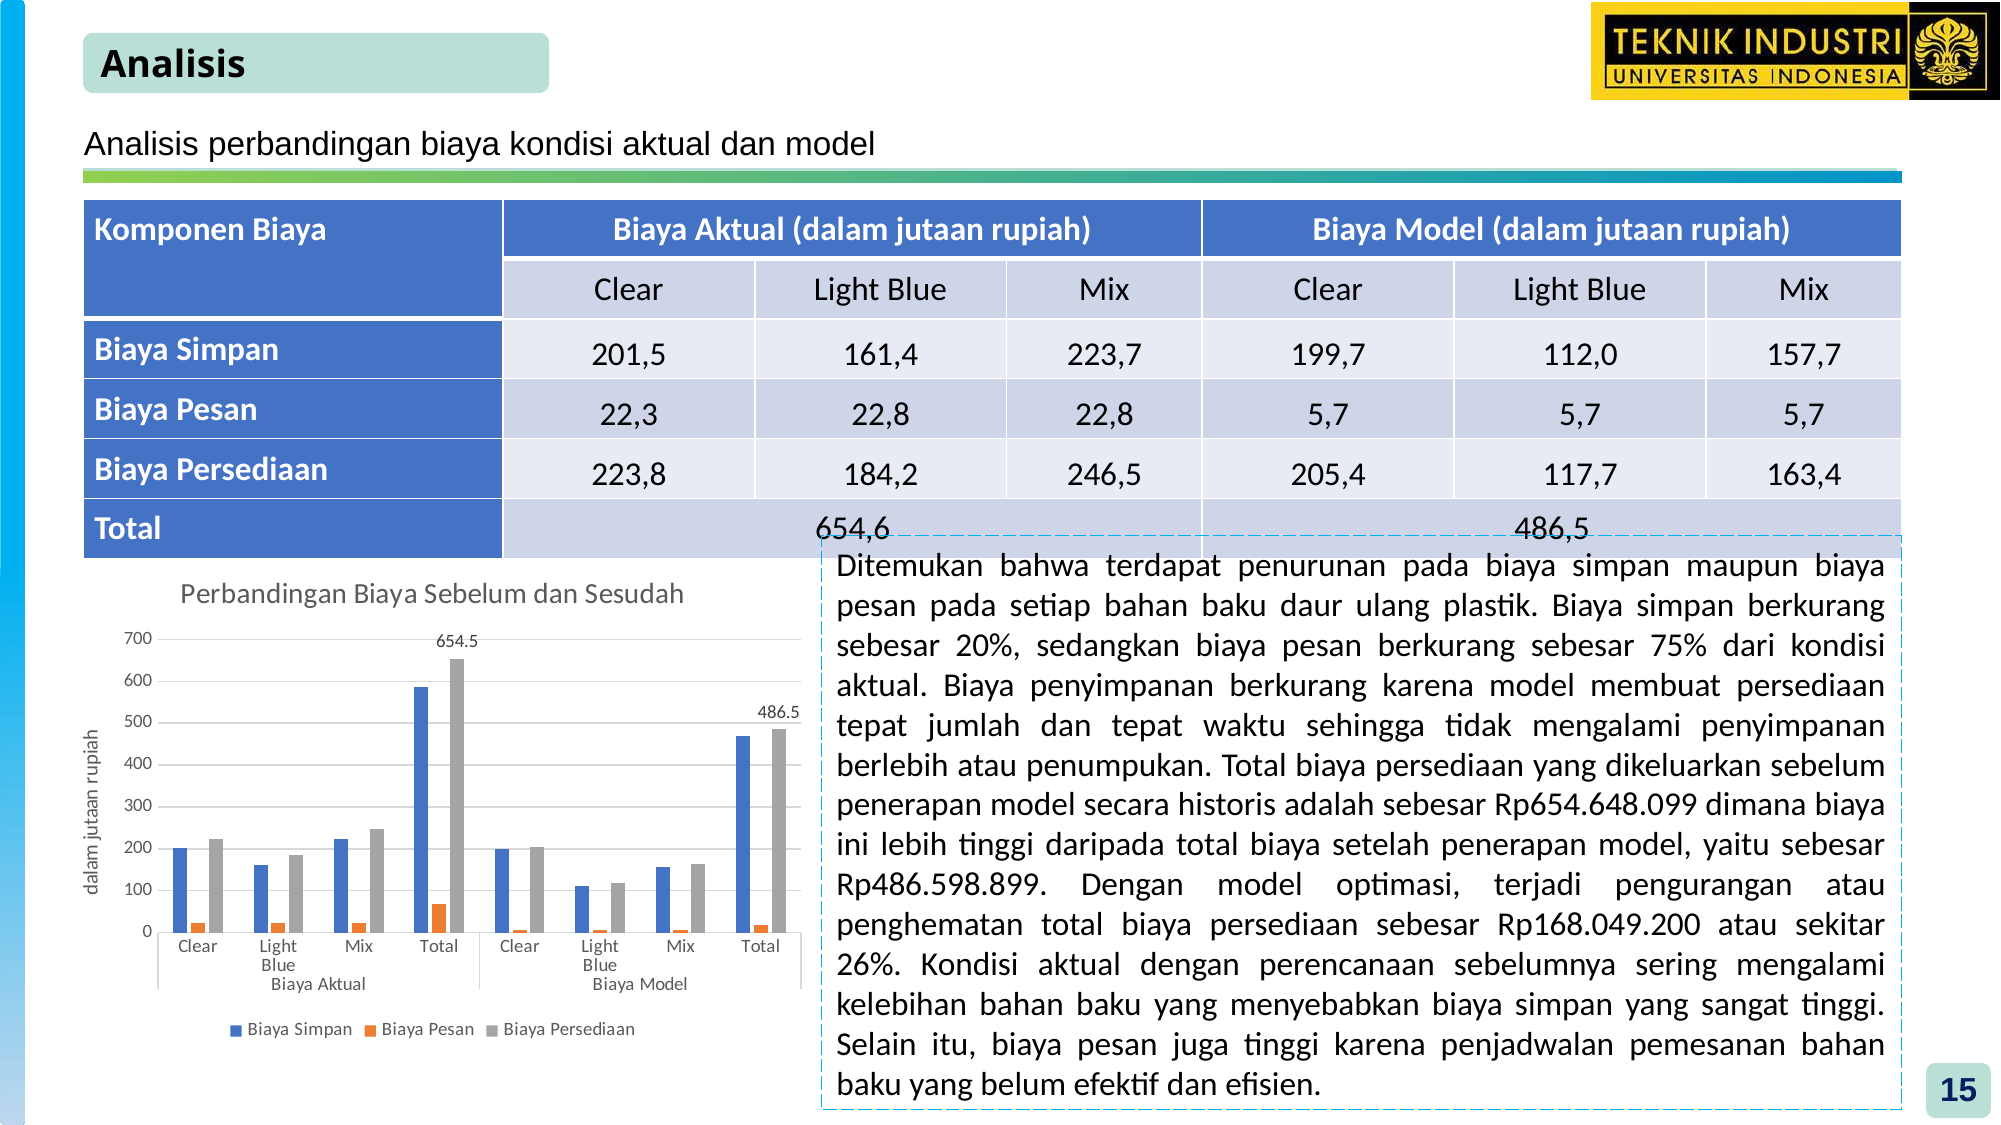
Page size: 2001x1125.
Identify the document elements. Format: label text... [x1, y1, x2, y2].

table_cell 163,4 [1707, 439, 1901, 498]
text_box [82, 171, 1903, 184]
table_cell 5,7 [1455, 379, 1705, 438]
table_cell 22,3 [504, 379, 754, 438]
table_cell 223,7 [1007, 320, 1201, 378]
text_box 15 [1891, 1060, 2000, 1116]
table_cell 199,7 [1203, 320, 1453, 378]
table_cell Biaya Pesan [84, 379, 502, 438]
table_cell 486,5 [1203, 499, 1901, 535]
text_box Analisis [81, 31, 551, 94]
table_cell 22,8 [1007, 379, 1201, 438]
table_cell 184,2 [756, 439, 1006, 498]
table_cell Biaya Persediaan [84, 439, 502, 498]
table_cell 5,7 [1707, 379, 1901, 438]
table_cell Clear [1203, 261, 1453, 318]
table_cell 22,8 [756, 379, 1006, 438]
text_box [1928, 1116, 1989, 1120]
table_cell 157,7 [1707, 320, 1901, 378]
table_cell Mix [1007, 261, 1201, 318]
table_cell Light Blue [756, 261, 1006, 318]
table_header Komponen Biaya [84, 200, 502, 316]
table_cell 112,0 [1455, 320, 1705, 378]
table_cell 201,5 [504, 320, 754, 378]
table_cell 654,6 [504, 499, 1201, 558]
text_box Analisis perbandingan biaya kondisi aktual dan model [69, 119, 1960, 180]
table_cell Biaya Simpan [84, 321, 502, 378]
table_cell 205,4 [1203, 439, 1453, 498]
table_cell 161,4 [756, 320, 1006, 378]
table_cell Light Blue [1455, 261, 1705, 318]
table_cell Clear [504, 261, 754, 318]
chart [48, 555, 817, 1047]
table_cell 246,5 [1007, 439, 1201, 498]
table_cell 5,7 [1203, 379, 1453, 438]
text_box [0, 0, 26, 1125]
table_header Biaya Aktual (dalam jutaan rupiah) [504, 200, 1201, 256]
table_cell 117,7 [1455, 439, 1705, 498]
picture [1591, 2, 2000, 100]
table_header Biaya Model (dalam jutaan rupiah) [1203, 200, 1901, 256]
text_box Ditemukan bahwa terdapat penurunan pada biaya simpan maupun biaya pesan pada setiap bahan baku daur ulang plastik. Biaya simpan berkurang sebesar 20%, sedangkan biaya pesan berkurang sebesar 75% dari kondisi aktual. Biaya penyimpanan berkurang karena model membuat persediaan tepat jumlah dan tepat waktu sehingga tidak mengalami penyimpanan berlebih atau penumpukan. Total biaya persediaan yang dikeluarkan sebelum penerapan model secara historis adalah sebesar Rp654.648.099 dimana biaya ini lebih tinggi daripada total biaya setelah penerapan model, yaitu sebesar Rp486.598.899. Dengan model optimasi, terjadi pengurangan atau penghematan total biaya persediaan sebesar Rp168.049.200 atau sekitar 26%. Kondisi aktual dengan perencanaan sebelumnya sering mengalami kelebihan bahan baku yang menyebabkan biaya simpan yang sangat tinggi. Selain itu, biaya pesan juga tinggi karena penjadwalan pemesanan bahan baku yang belum efektif dan efisien. [821, 535, 1902, 1110]
table_cell Total [84, 499, 502, 555]
table_cell Mix [1707, 261, 1901, 318]
table_cell 223,8 [504, 439, 754, 498]
